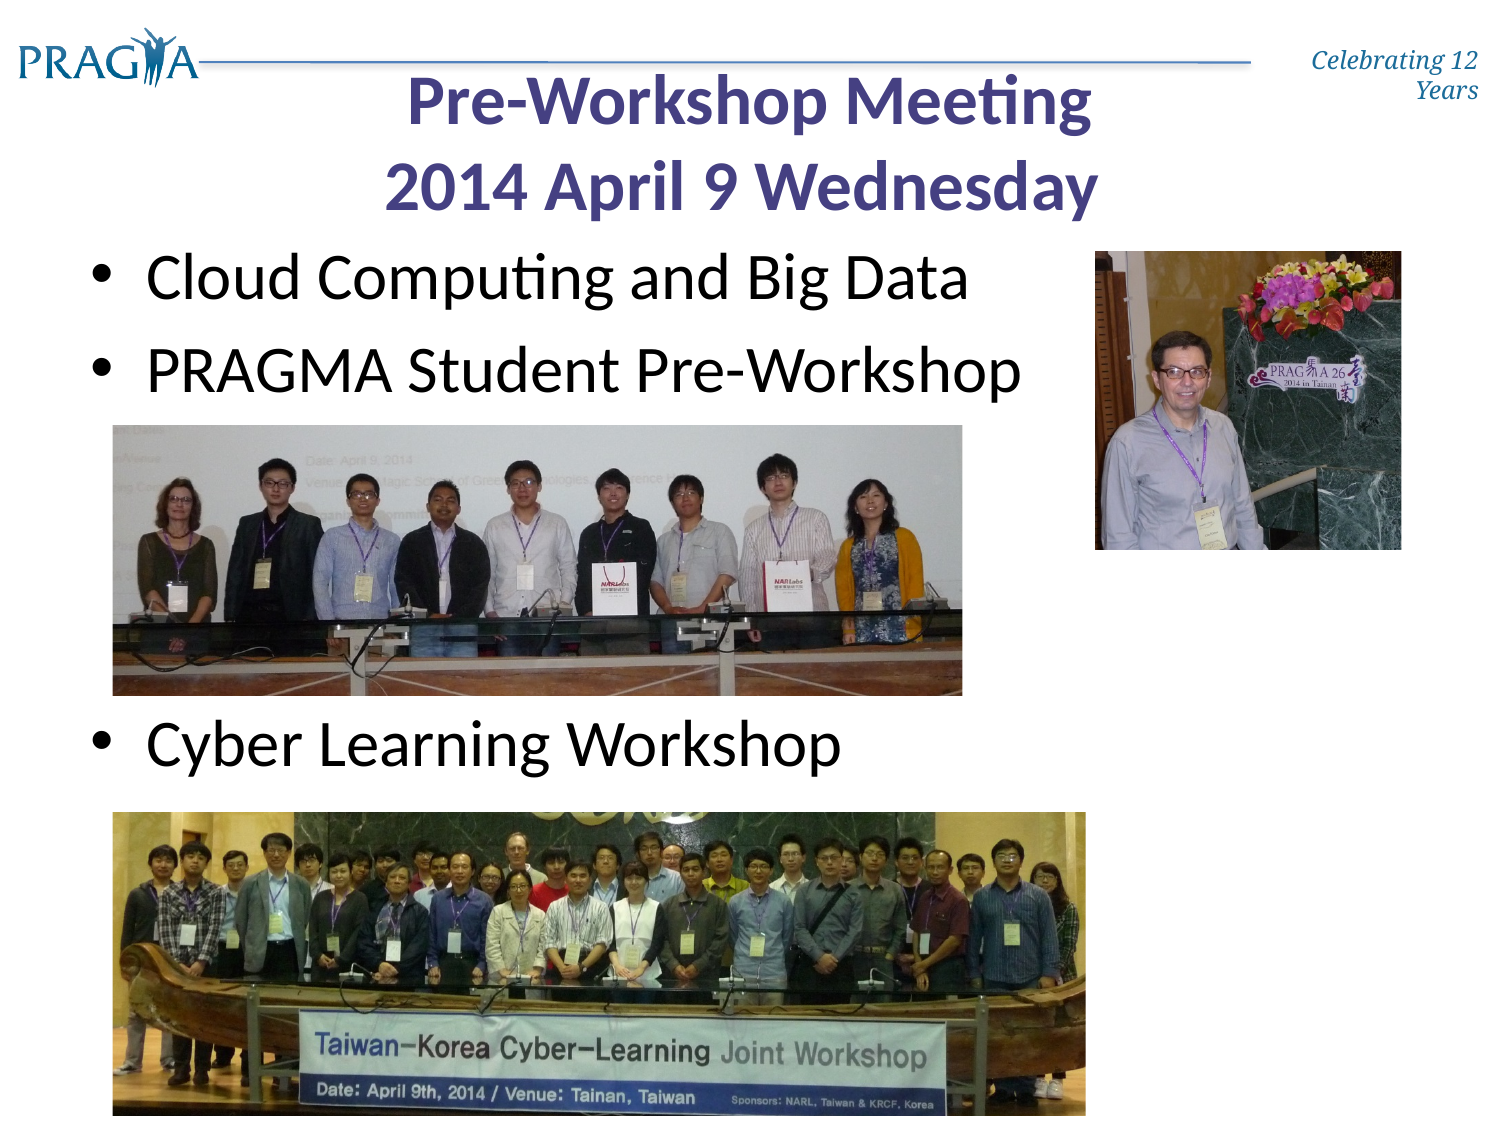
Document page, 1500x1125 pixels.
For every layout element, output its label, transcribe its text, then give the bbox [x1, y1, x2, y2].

list Cloud Computing and Big Data PRAGMA Student Pre-Workshop Cyber Learning Workshop [75, 224, 1119, 863]
picture [18, 27, 200, 88]
picture [112, 424, 963, 696]
picture [1087, 199, 1402, 551]
picture [112, 812, 1086, 1116]
title Pre-Workshop Meeting 2014 April 9 Wednesday [75, 45, 1425, 233]
